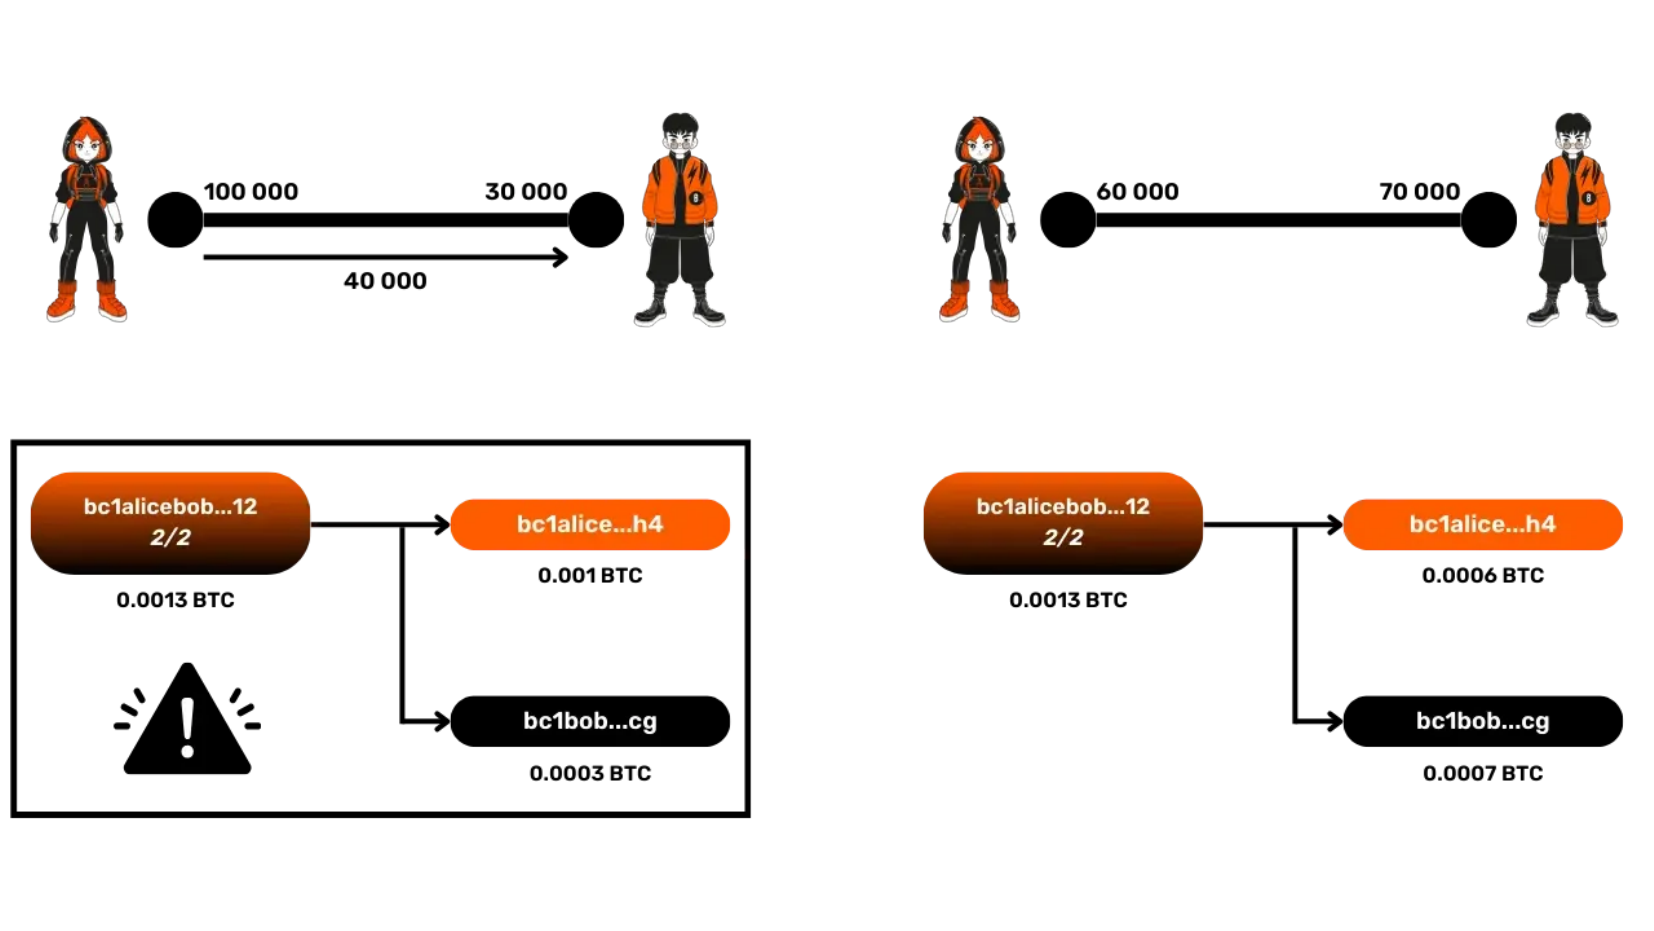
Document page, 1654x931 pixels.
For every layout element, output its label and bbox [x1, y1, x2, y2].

picture [0, 73, 1654, 857]
